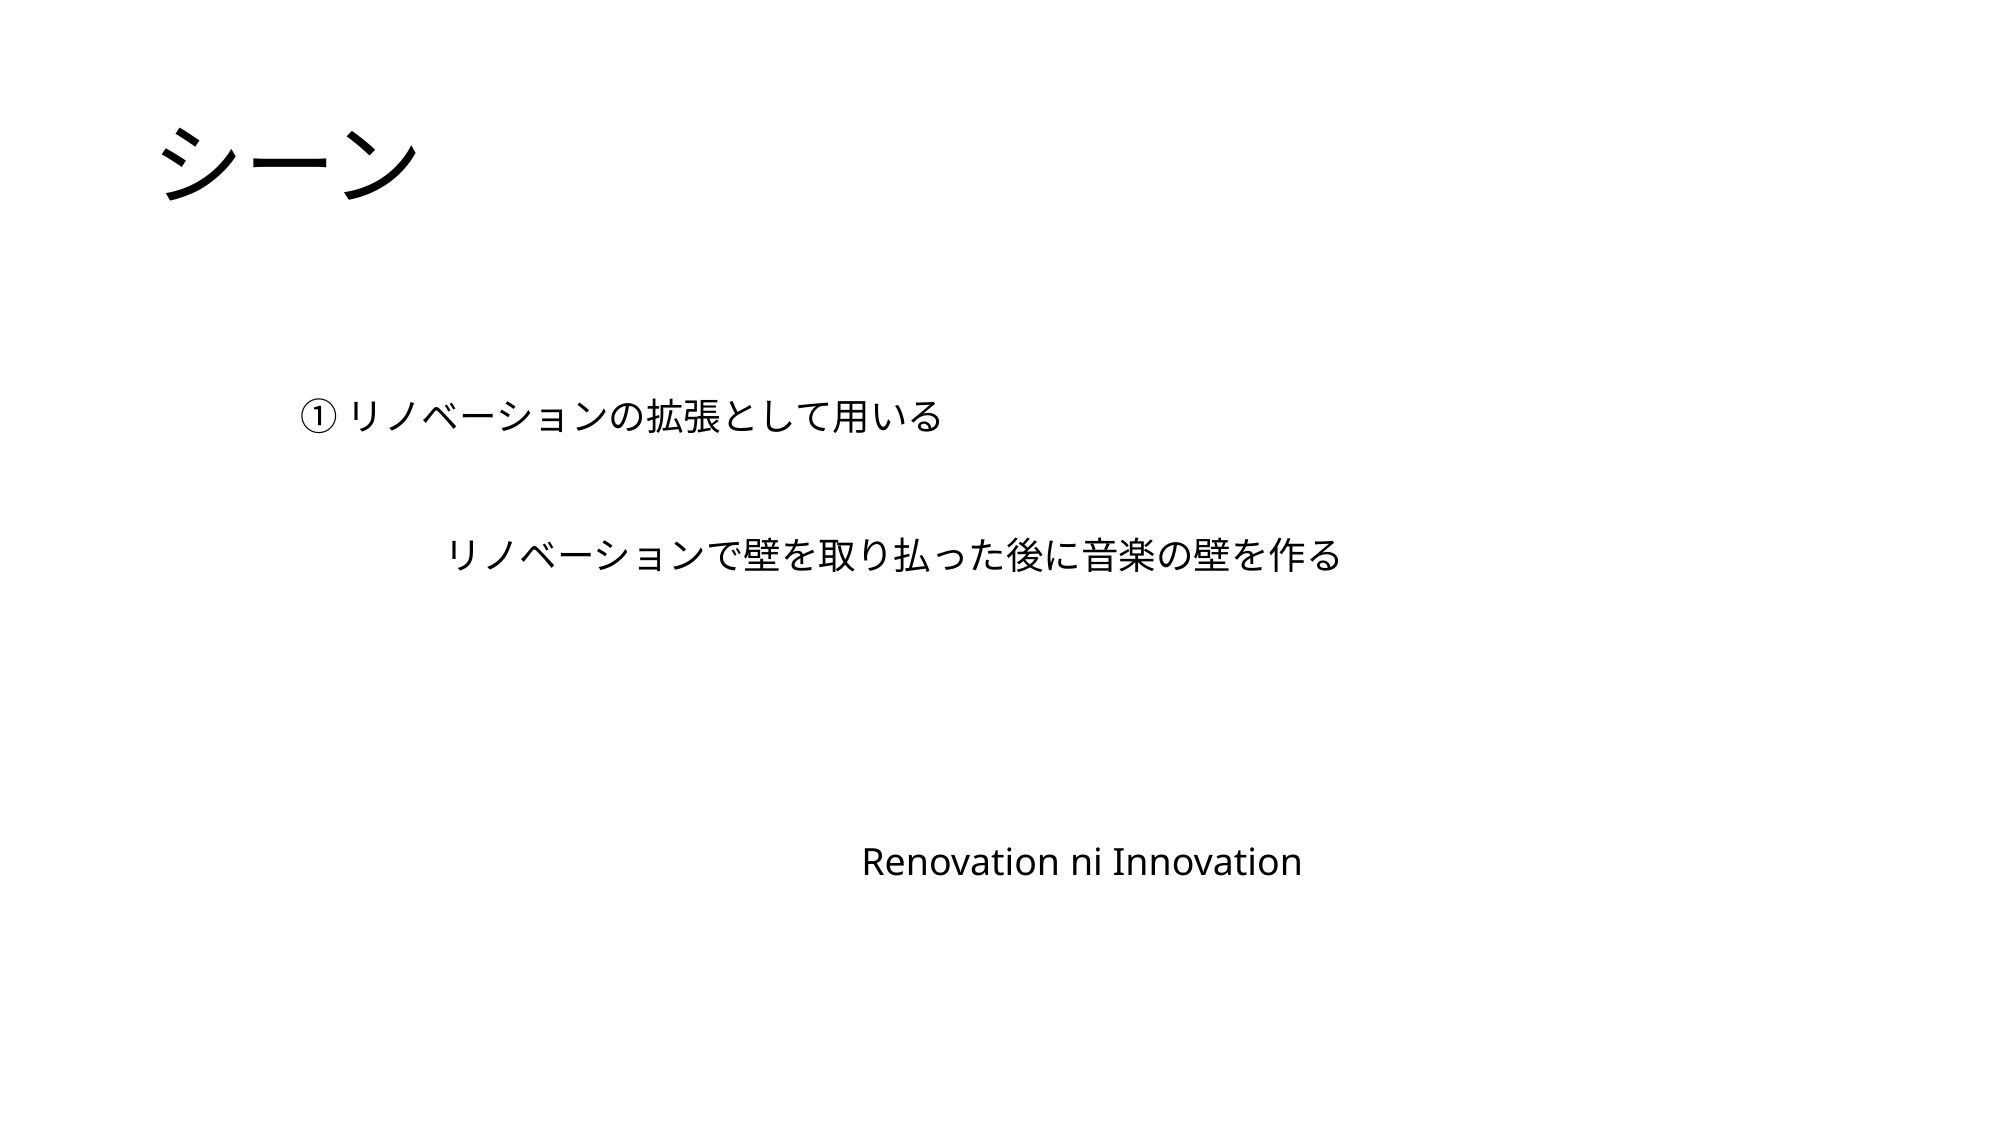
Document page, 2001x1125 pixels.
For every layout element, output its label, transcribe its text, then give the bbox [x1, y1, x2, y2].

title シーン [137, 59, 1863, 278]
text_box ①リノベーションの拡張として用いる [285, 385, 960, 446]
text_box Renovation ni Innovation [846, 830, 1319, 890]
text_box リノベーションで壁を取り払った後に音楽の壁を作る [430, 525, 1359, 585]
